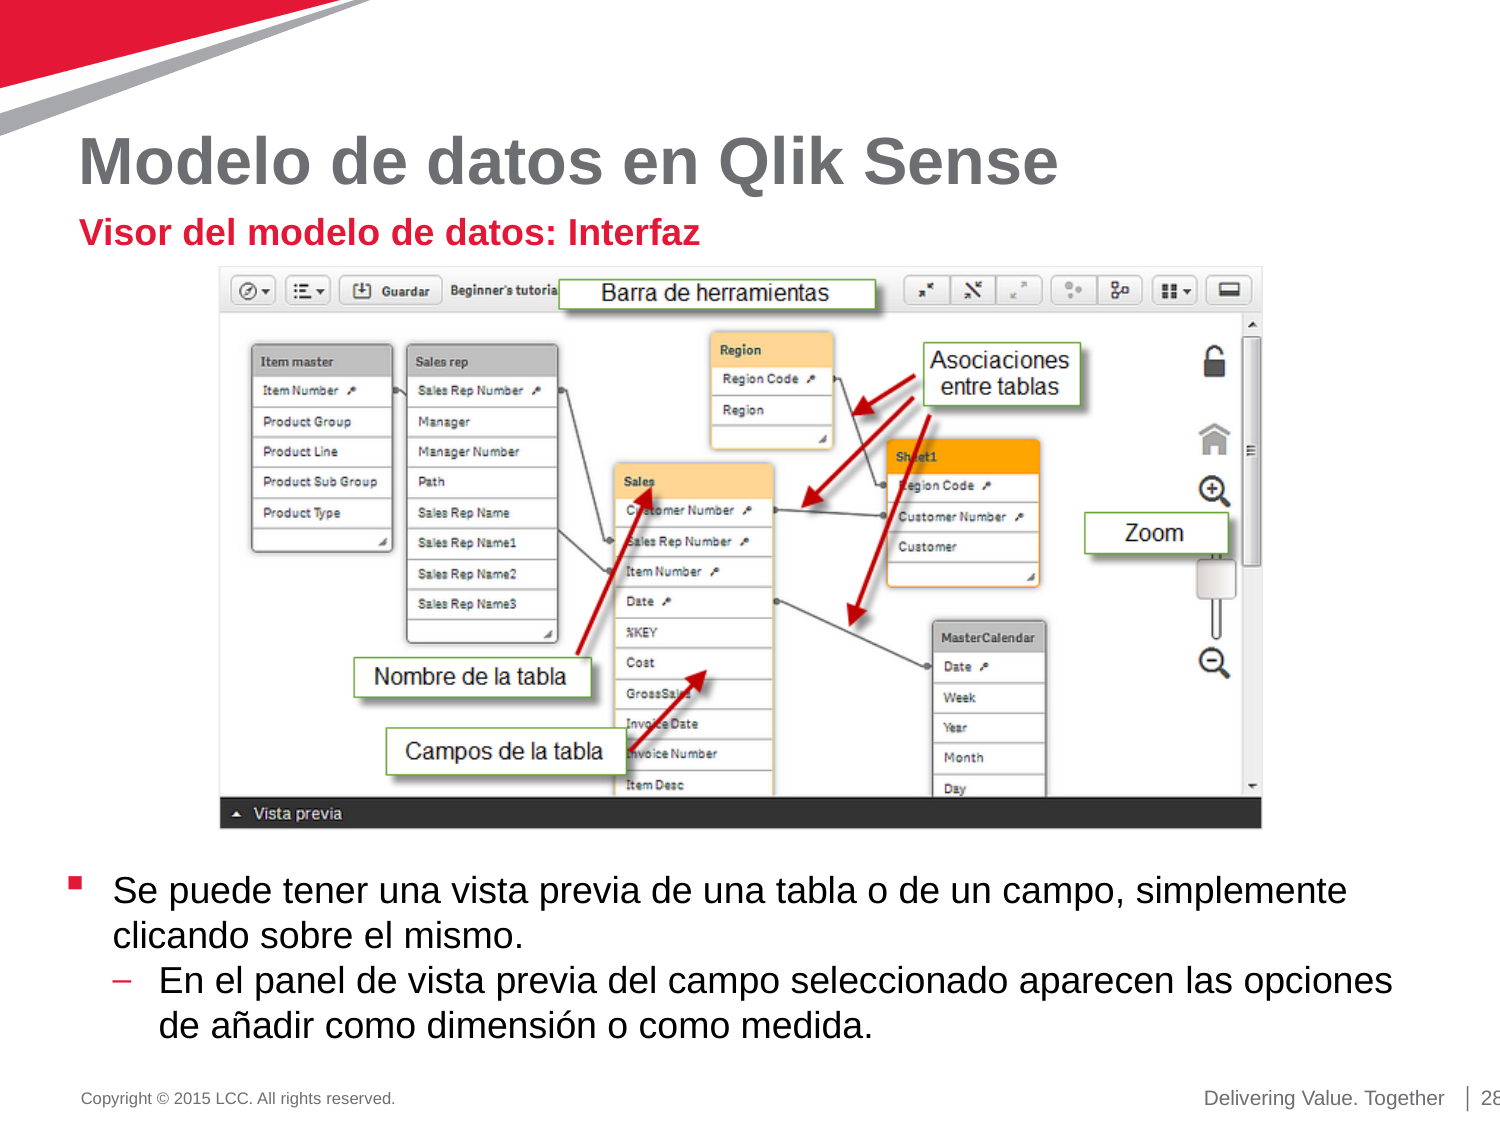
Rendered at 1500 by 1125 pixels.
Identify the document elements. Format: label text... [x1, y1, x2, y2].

picture [0, 0, 373, 136]
list Se puede tener una vista previa de una tabla o de un campo, simplemente clicando sobre el mismo. En el panel de vista previa del campo seleccionado aparecen las opciones de añadir como dimensión o como medida. [64, 866, 1415, 1049]
picture [215, 265, 1263, 830]
list Visor del modelo de datos: Interfaz [78, 208, 1429, 255]
title Modelo de datos en Qlik Sense [78, 117, 1429, 199]
